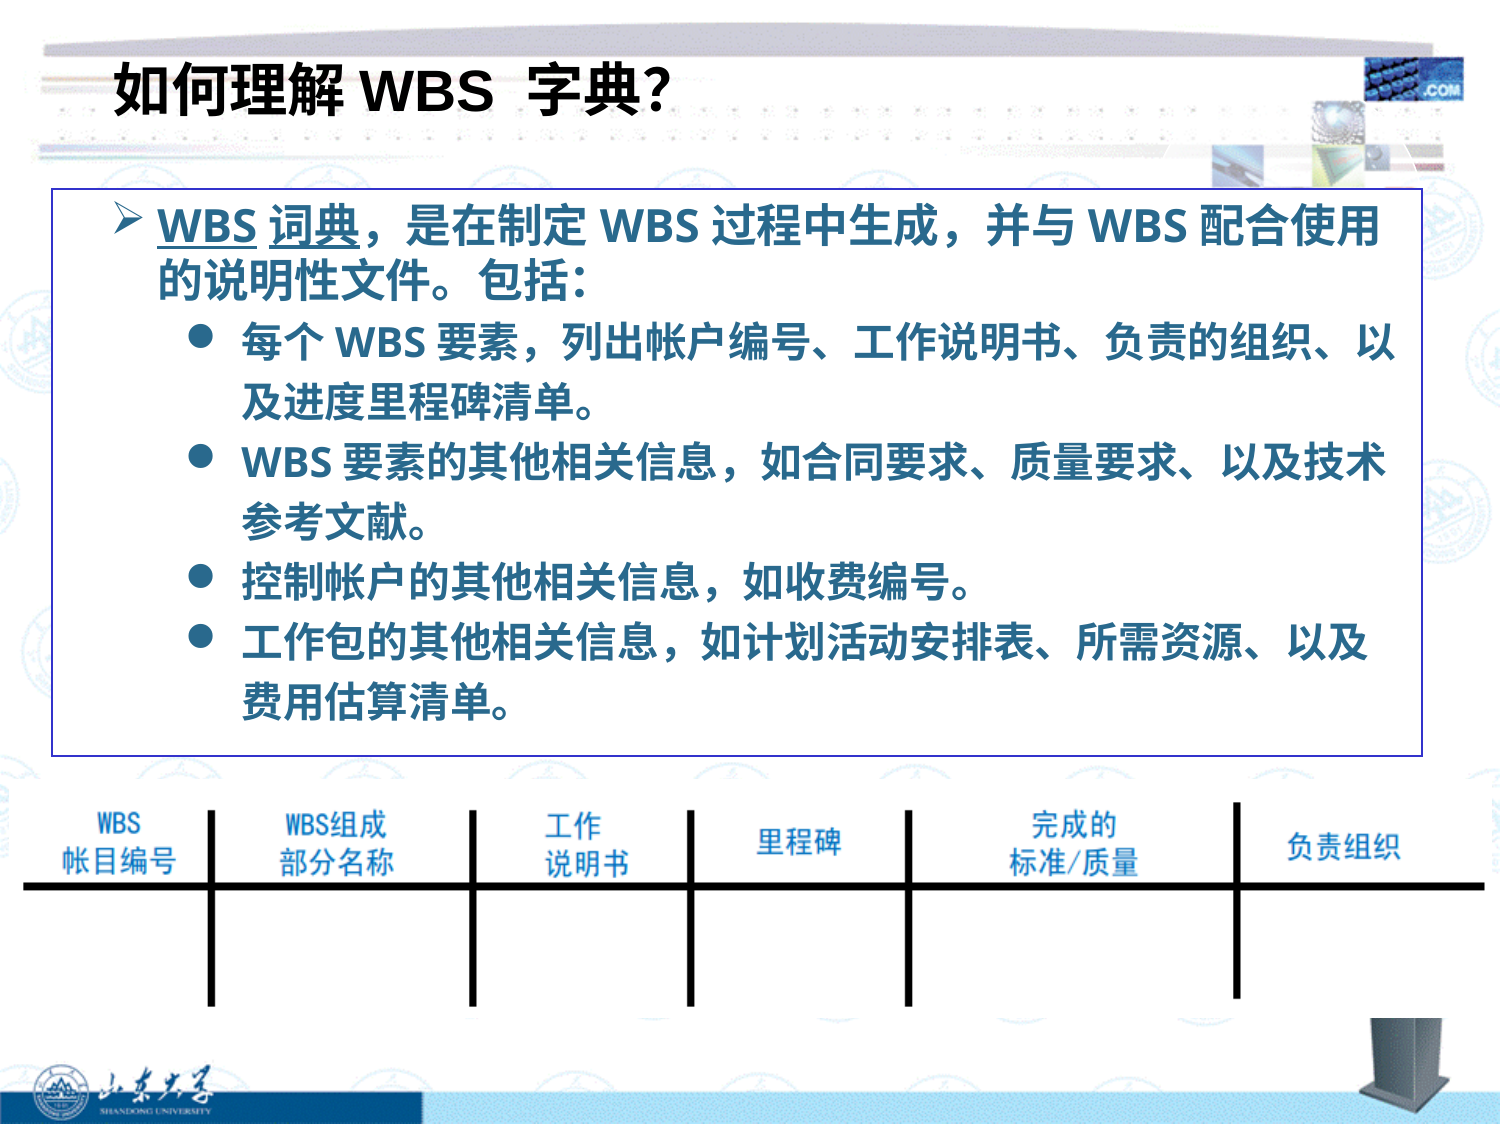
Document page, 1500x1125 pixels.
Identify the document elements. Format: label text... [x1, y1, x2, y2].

text_box 如何理解WBS 字典？ [98, 45, 1159, 131]
text_box WBS词典，是在制定WBS过程中生成，并与WBS配合使用的说明性文件。包括： 每个WBS要素，列出帐户编号、工作说明书、负责的组织、以及进度里程碑清单。 WBS要素的其他相关信息，如合同要求、质量要求、以及技术参考文献。 控制帐户的其他相关信息，如收费编号。 工作包的其他相关信息，如计划活动安排表、所需资源、以及费用估算清单。 [51, 188, 1423, 757]
picture [0, 1, 1500, 1124]
